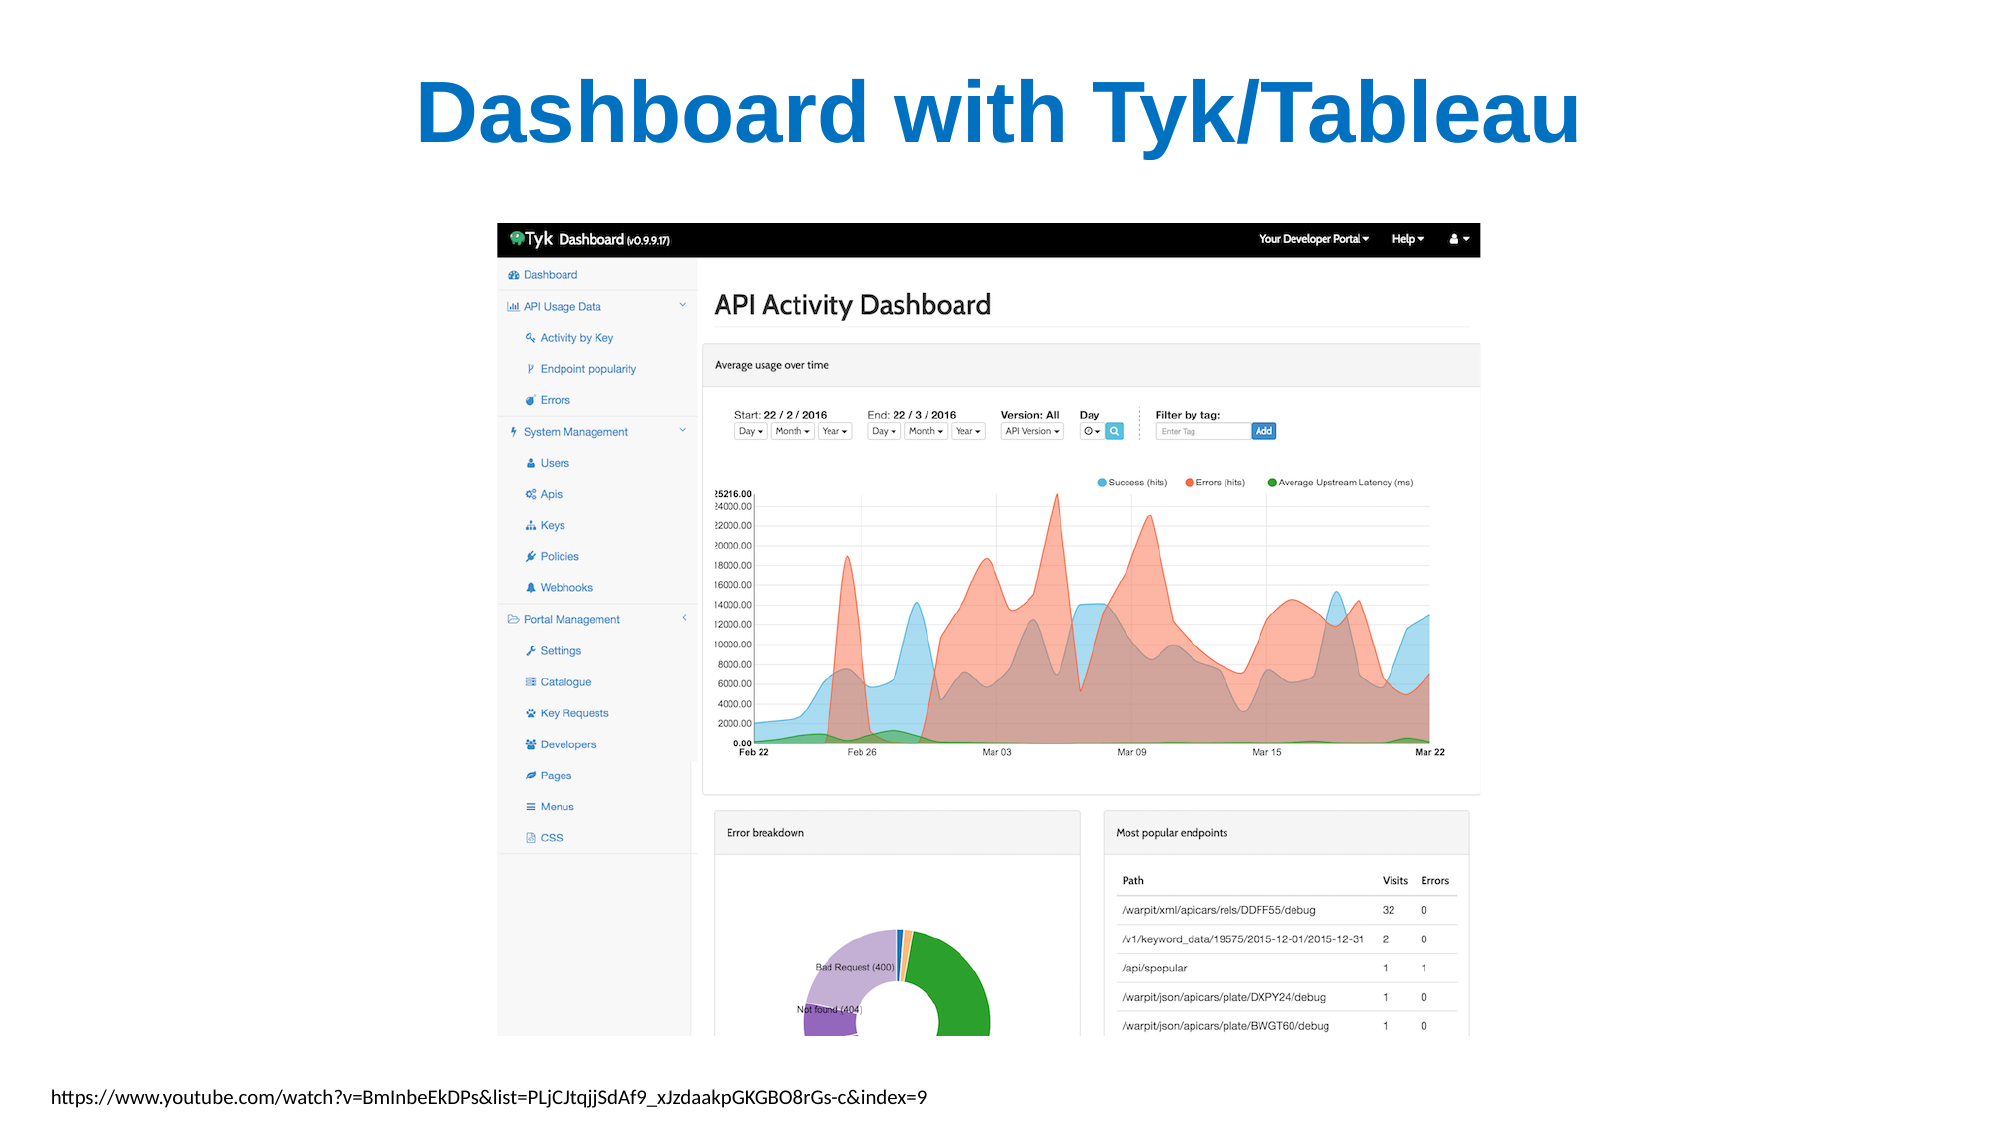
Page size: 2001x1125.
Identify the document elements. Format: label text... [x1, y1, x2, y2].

text_box https://www.youtube.com/watch?v=BmInbeEkDPs&list=PLjCJtqjjSdAf9_xJzdaakpGKGBO8rGs-c&index=9 [35, 1075, 1060, 1116]
title Dashboard with Tyk/Tableau [137, 59, 1863, 170]
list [497, 222, 1481, 1036]
